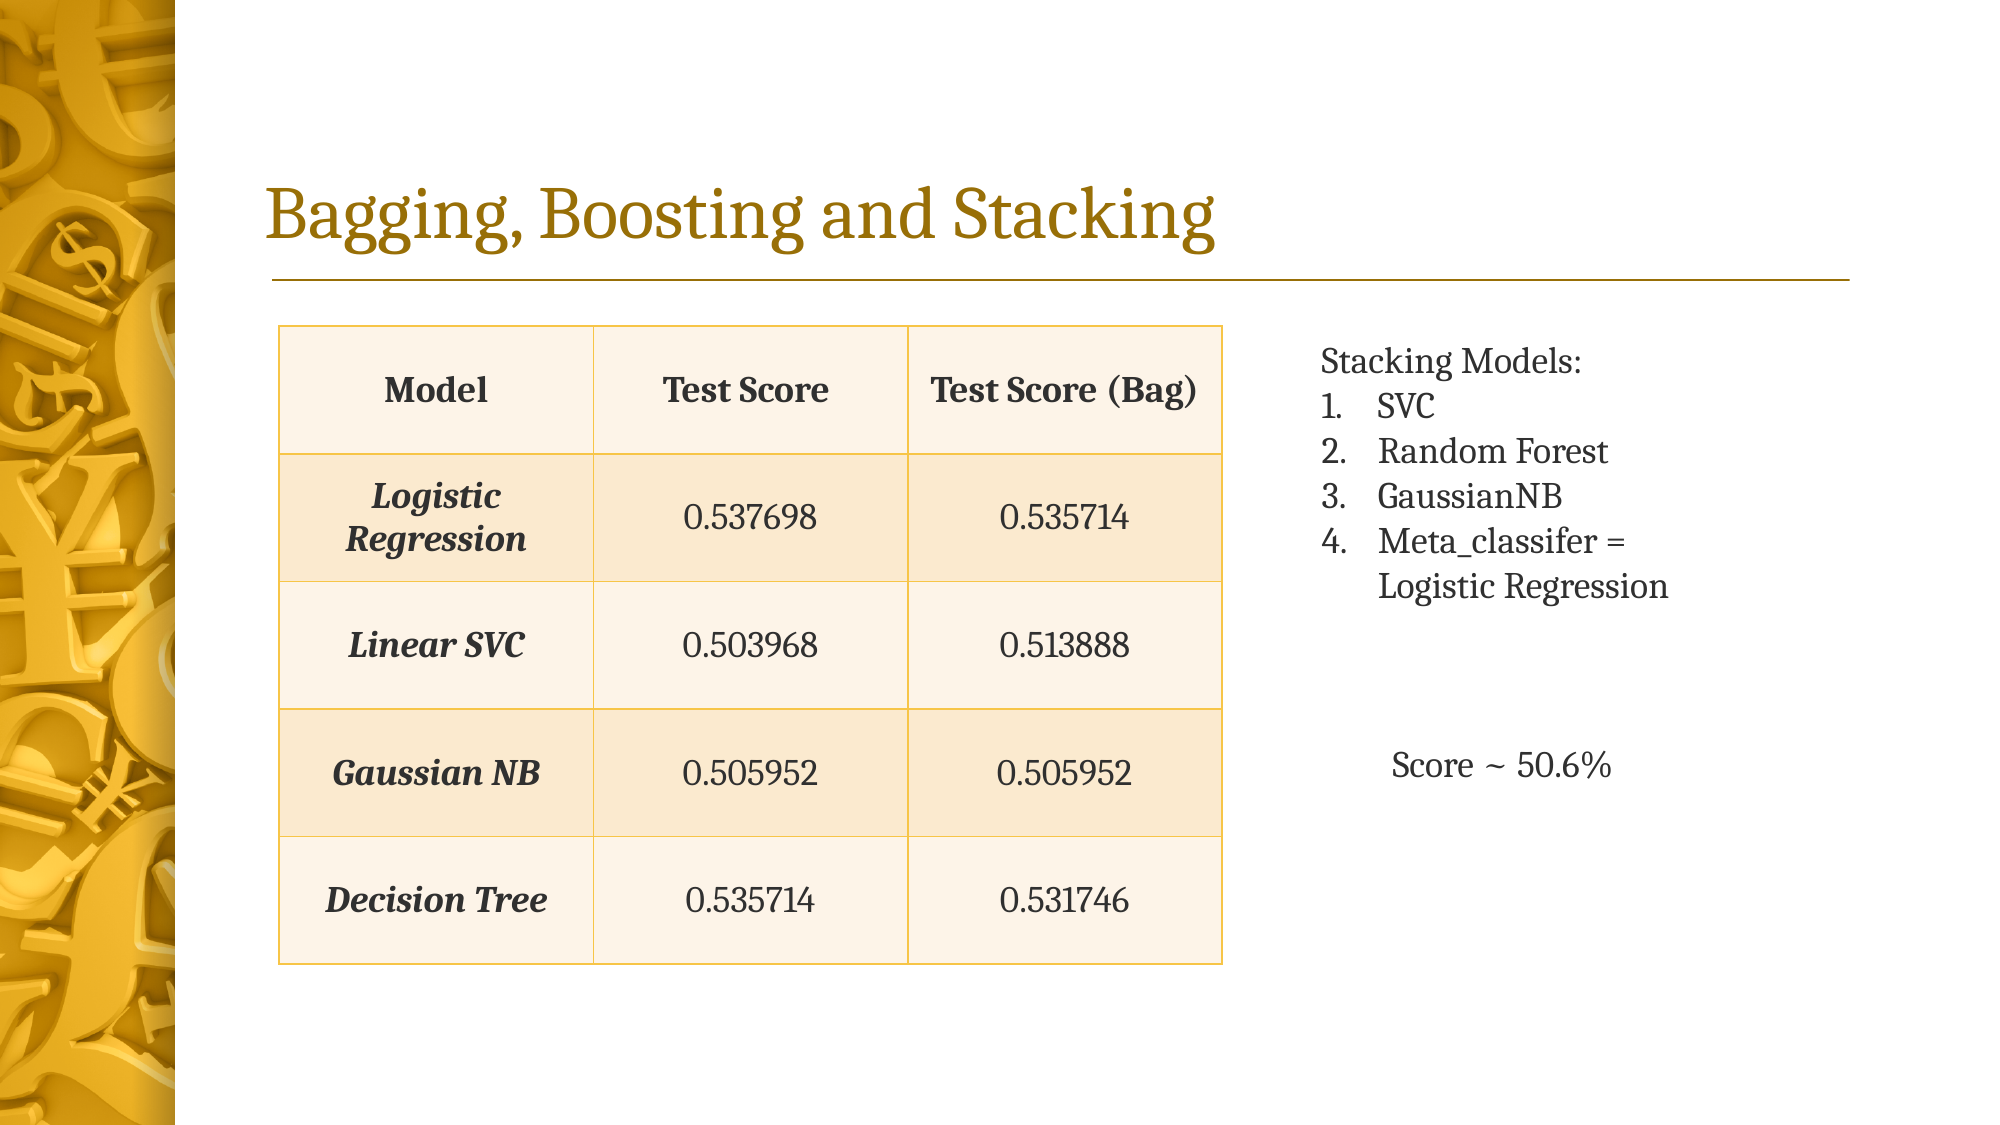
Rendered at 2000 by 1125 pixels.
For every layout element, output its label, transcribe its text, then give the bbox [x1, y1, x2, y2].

table_cell 0.505952 [594, 710, 907, 836]
picture [0, 0, 175, 1125]
table_cell 0.531746 [909, 837, 1221, 963]
table_cell Decision Tree [280, 837, 593, 963]
table_cell 0.505952 [909, 710, 1221, 836]
table_cell Logistic Regression [280, 455, 593, 581]
table_header Test Score (Bag) [909, 327, 1221, 453]
table_header Model [280, 327, 593, 453]
table_cell 0.513888 [909, 582, 1221, 708]
table_header Test Score [594, 327, 907, 453]
table_cell Linear SVC [280, 582, 593, 708]
table_cell Gaussian NB [280, 710, 593, 836]
text_box Score ~ 50.6% [1377, 732, 1697, 837]
table_cell 0.535714 [594, 837, 907, 963]
title Bagging, Boosting and Stacking [249, 62, 1863, 263]
table_cell 0.537698 [594, 455, 907, 581]
text_box Stacking Models: SVC Random Forest GaussianNB Meta_classifer = Logistic Regression [1306, 329, 1768, 659]
table_cell 0.503968 [594, 582, 907, 708]
table_cell 0.535714 [909, 455, 1221, 581]
